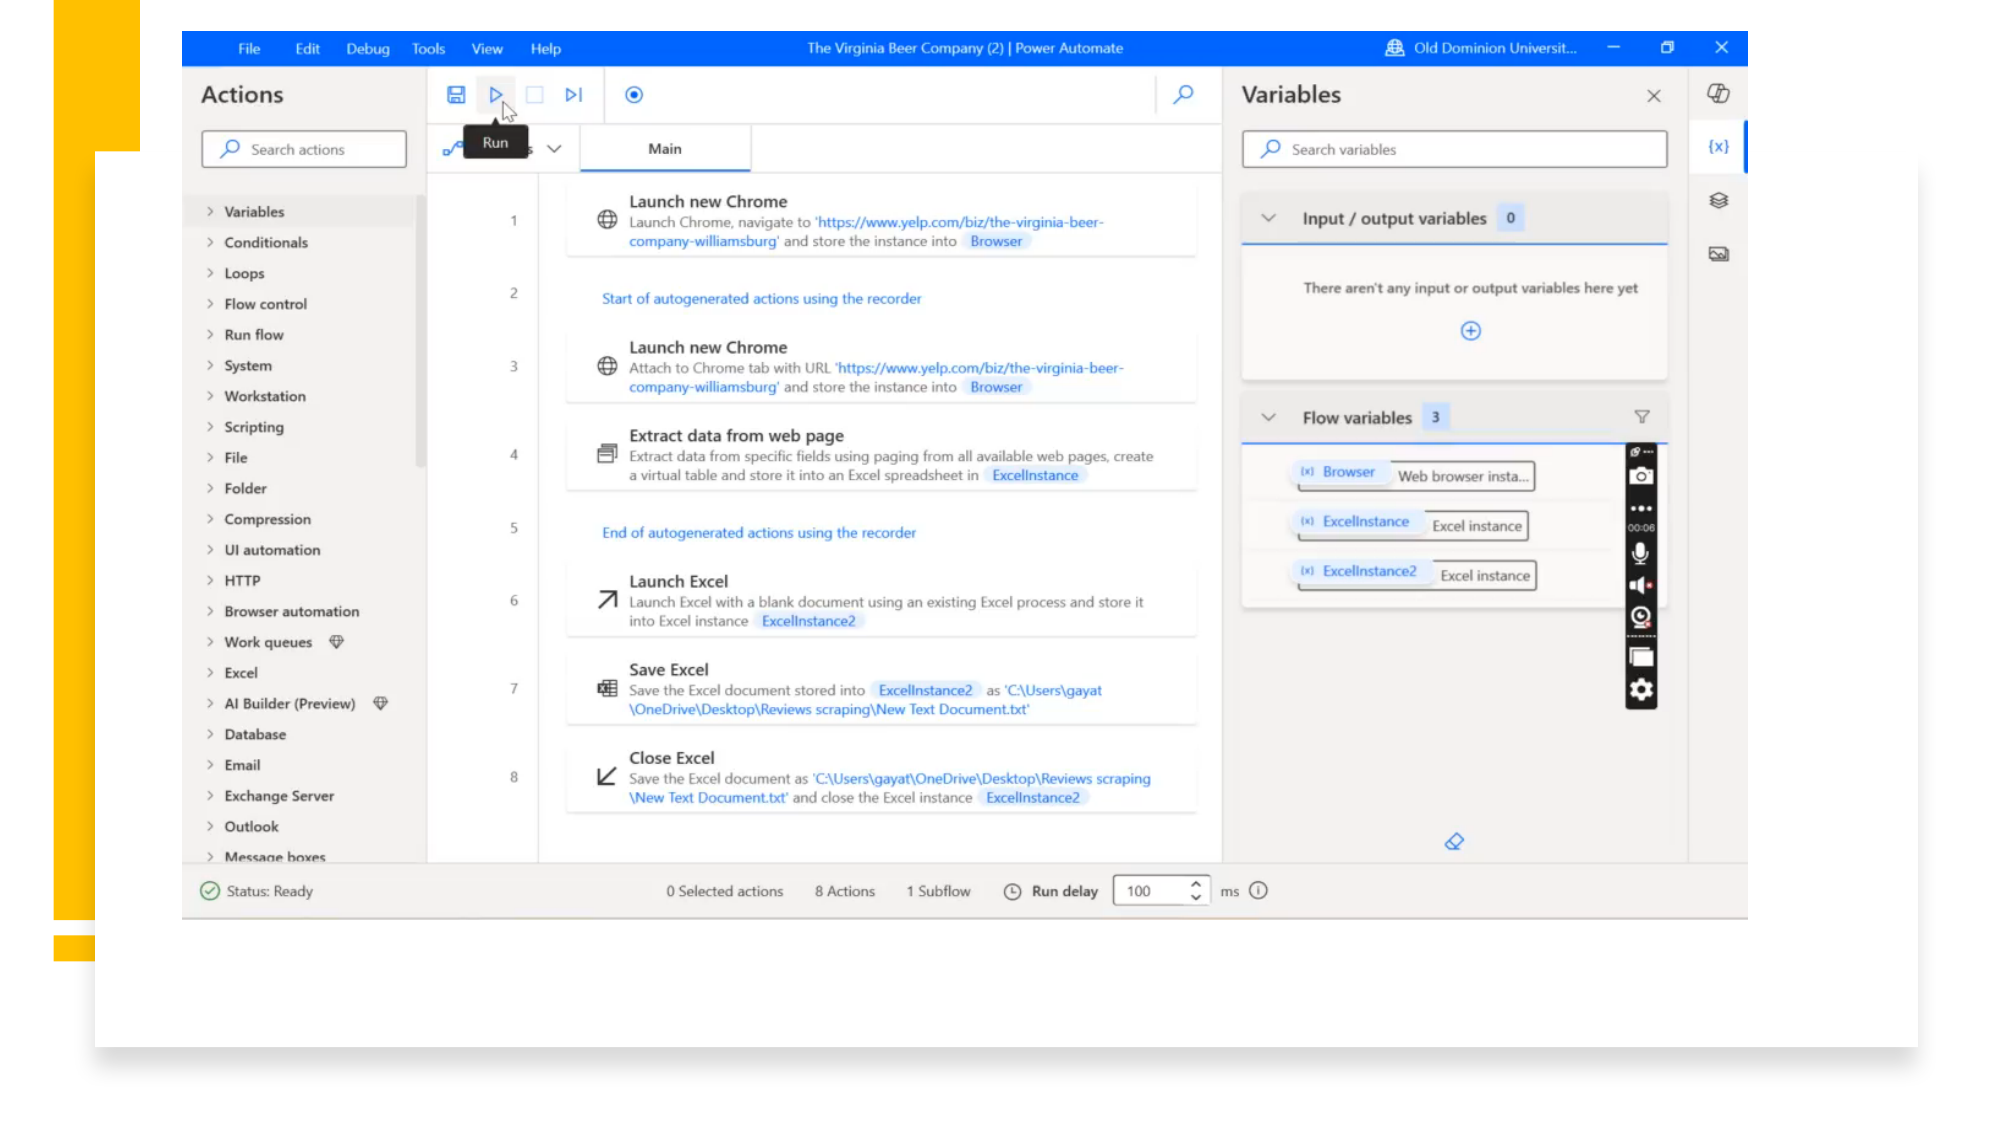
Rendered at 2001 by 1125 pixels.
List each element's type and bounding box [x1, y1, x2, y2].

text_box [94, 150, 1919, 1048]
text_box [0, 437, 181, 524]
text_box [0, 0, 2000, 1125]
list [181, 30, 1749, 920]
